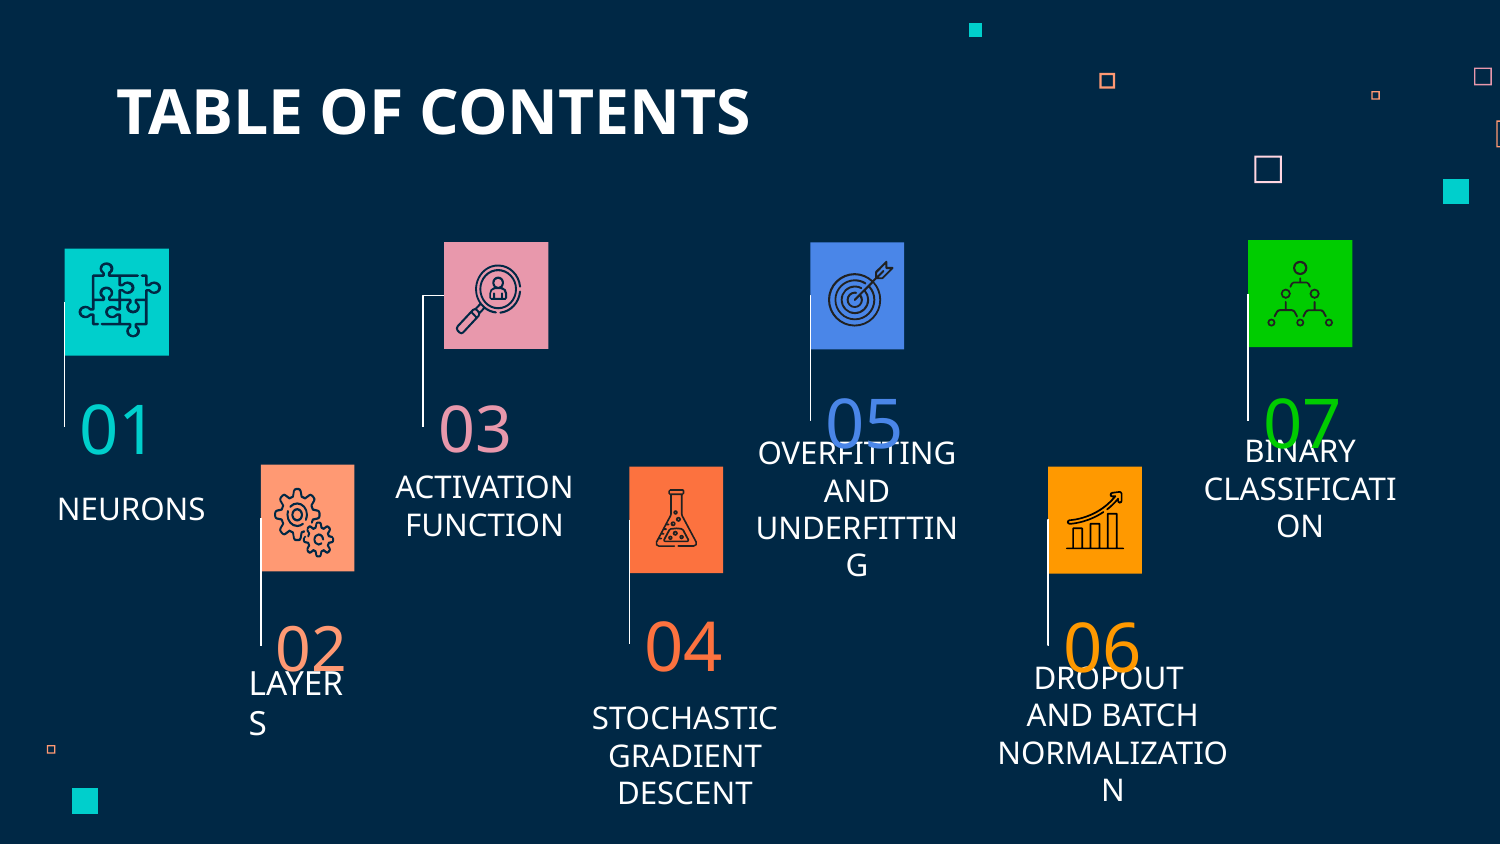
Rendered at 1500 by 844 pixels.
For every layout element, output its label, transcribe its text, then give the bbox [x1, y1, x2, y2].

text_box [654, 488, 698, 548]
text_box [64, 248, 169, 356]
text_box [455, 264, 522, 335]
title ACTIVATION FUNCTION [355, 487, 619, 558]
title OVERFITTING AND UNDERFITTING [734, 466, 980, 599]
title 05 [810, 383, 1011, 459]
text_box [1065, 490, 1125, 550]
title DROPOUT AND BATCH NORMALIZATION [979, 698, 1247, 823]
title 01 [64, 389, 265, 465]
title LAYERS [233, 691, 373, 758]
text_box [78, 262, 162, 338]
text_box [828, 260, 894, 327]
text_box [1248, 240, 1353, 348]
title NEURONS [41, 466, 260, 543]
title 07 [1248, 383, 1448, 459]
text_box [1267, 260, 1334, 327]
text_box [422, 295, 445, 428]
title 04 [629, 606, 829, 682]
title 06 [1048, 607, 1248, 683]
text_box [260, 464, 355, 572]
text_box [273, 487, 335, 558]
text_box [444, 242, 549, 349]
title BINARY CLASSIFICATION [1177, 483, 1423, 559]
title TABLE OF CONTENTS [101, 67, 853, 163]
text_box [1048, 466, 1142, 574]
title 03 [423, 392, 585, 462]
text_box [810, 242, 905, 350]
title 02 [260, 613, 437, 680]
title STOCHASTIC GRADIENT DESCENT [562, 695, 808, 826]
text_box [629, 466, 724, 574]
